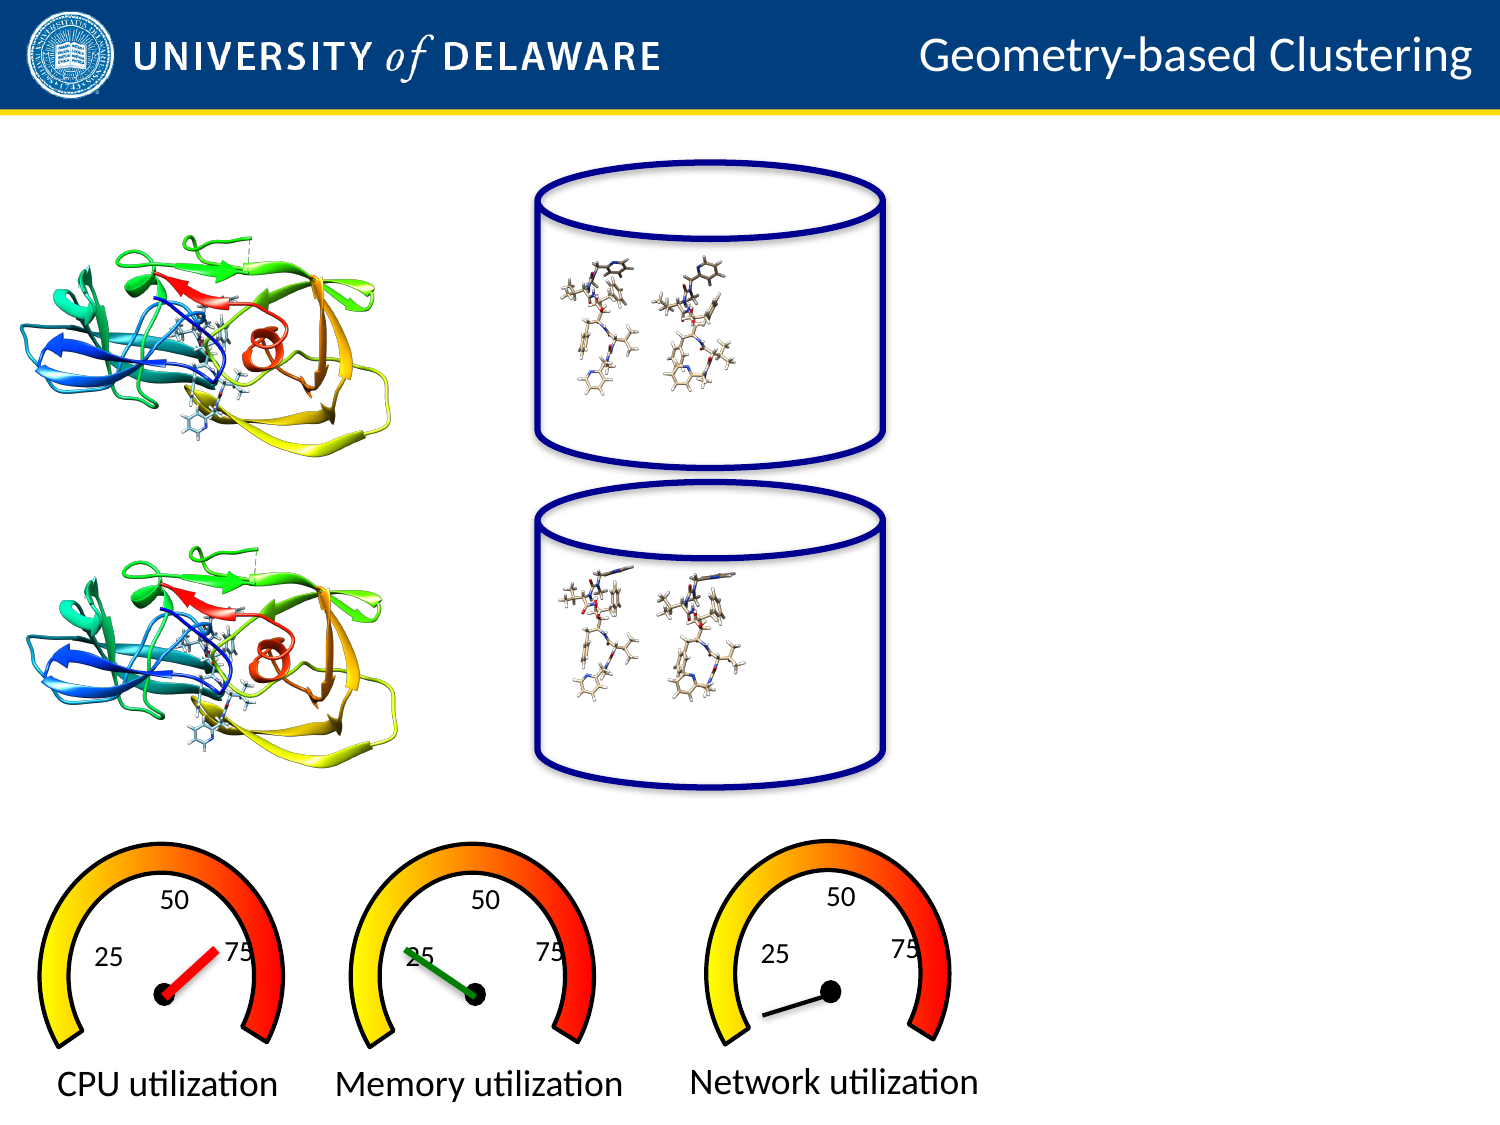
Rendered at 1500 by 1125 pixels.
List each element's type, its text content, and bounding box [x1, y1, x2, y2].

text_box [671, 840, 998, 1111]
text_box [317, 843, 641, 1113]
text_box [536, 161, 884, 469]
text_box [39, 843, 297, 1113]
text_box Geometry-based Clustering [903, 14, 1488, 89]
picture [0, 0, 1500, 1125]
text_box [536, 481, 884, 789]
